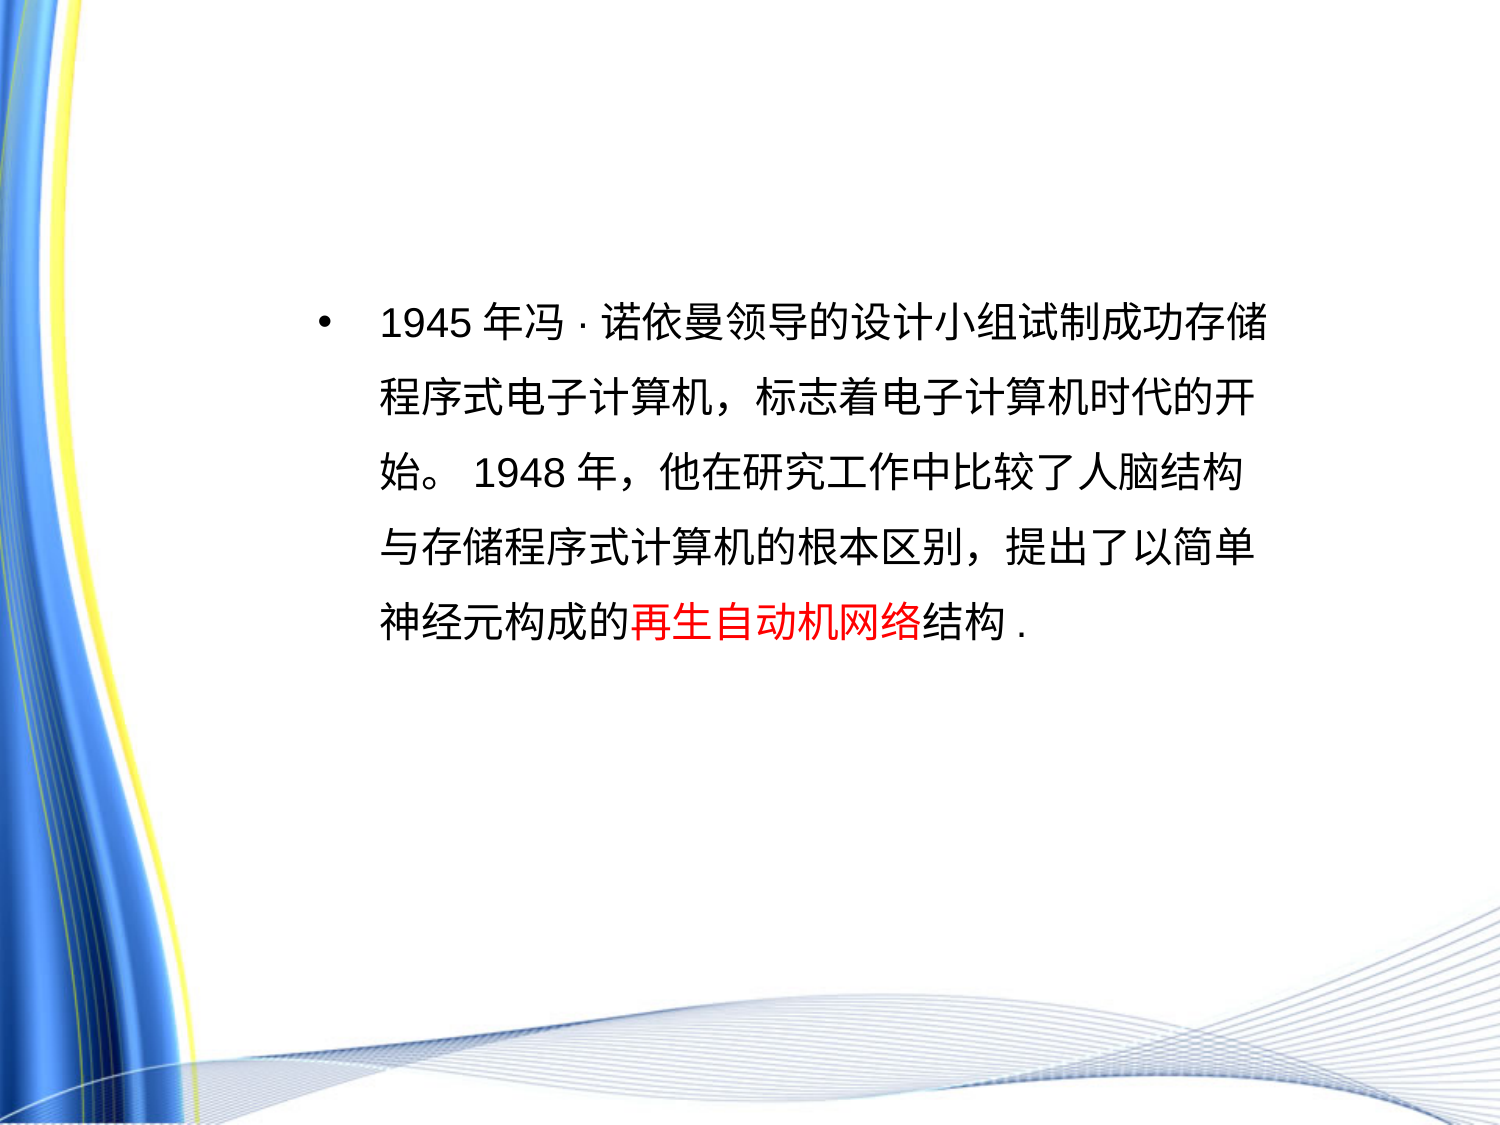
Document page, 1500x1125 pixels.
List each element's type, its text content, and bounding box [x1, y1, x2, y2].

list 1945年冯·诺依曼领导的设计小组试制成功存储程序式电子计算机，标志着电子计算机时代的开始。1948年，他在研究工作中比较了人脑结构与存储程序式计算机的根本区别，提出了以简单神经元构成的再生自动机网络结构. [300, 262, 1287, 776]
picture [0, 0, 1500, 1125]
